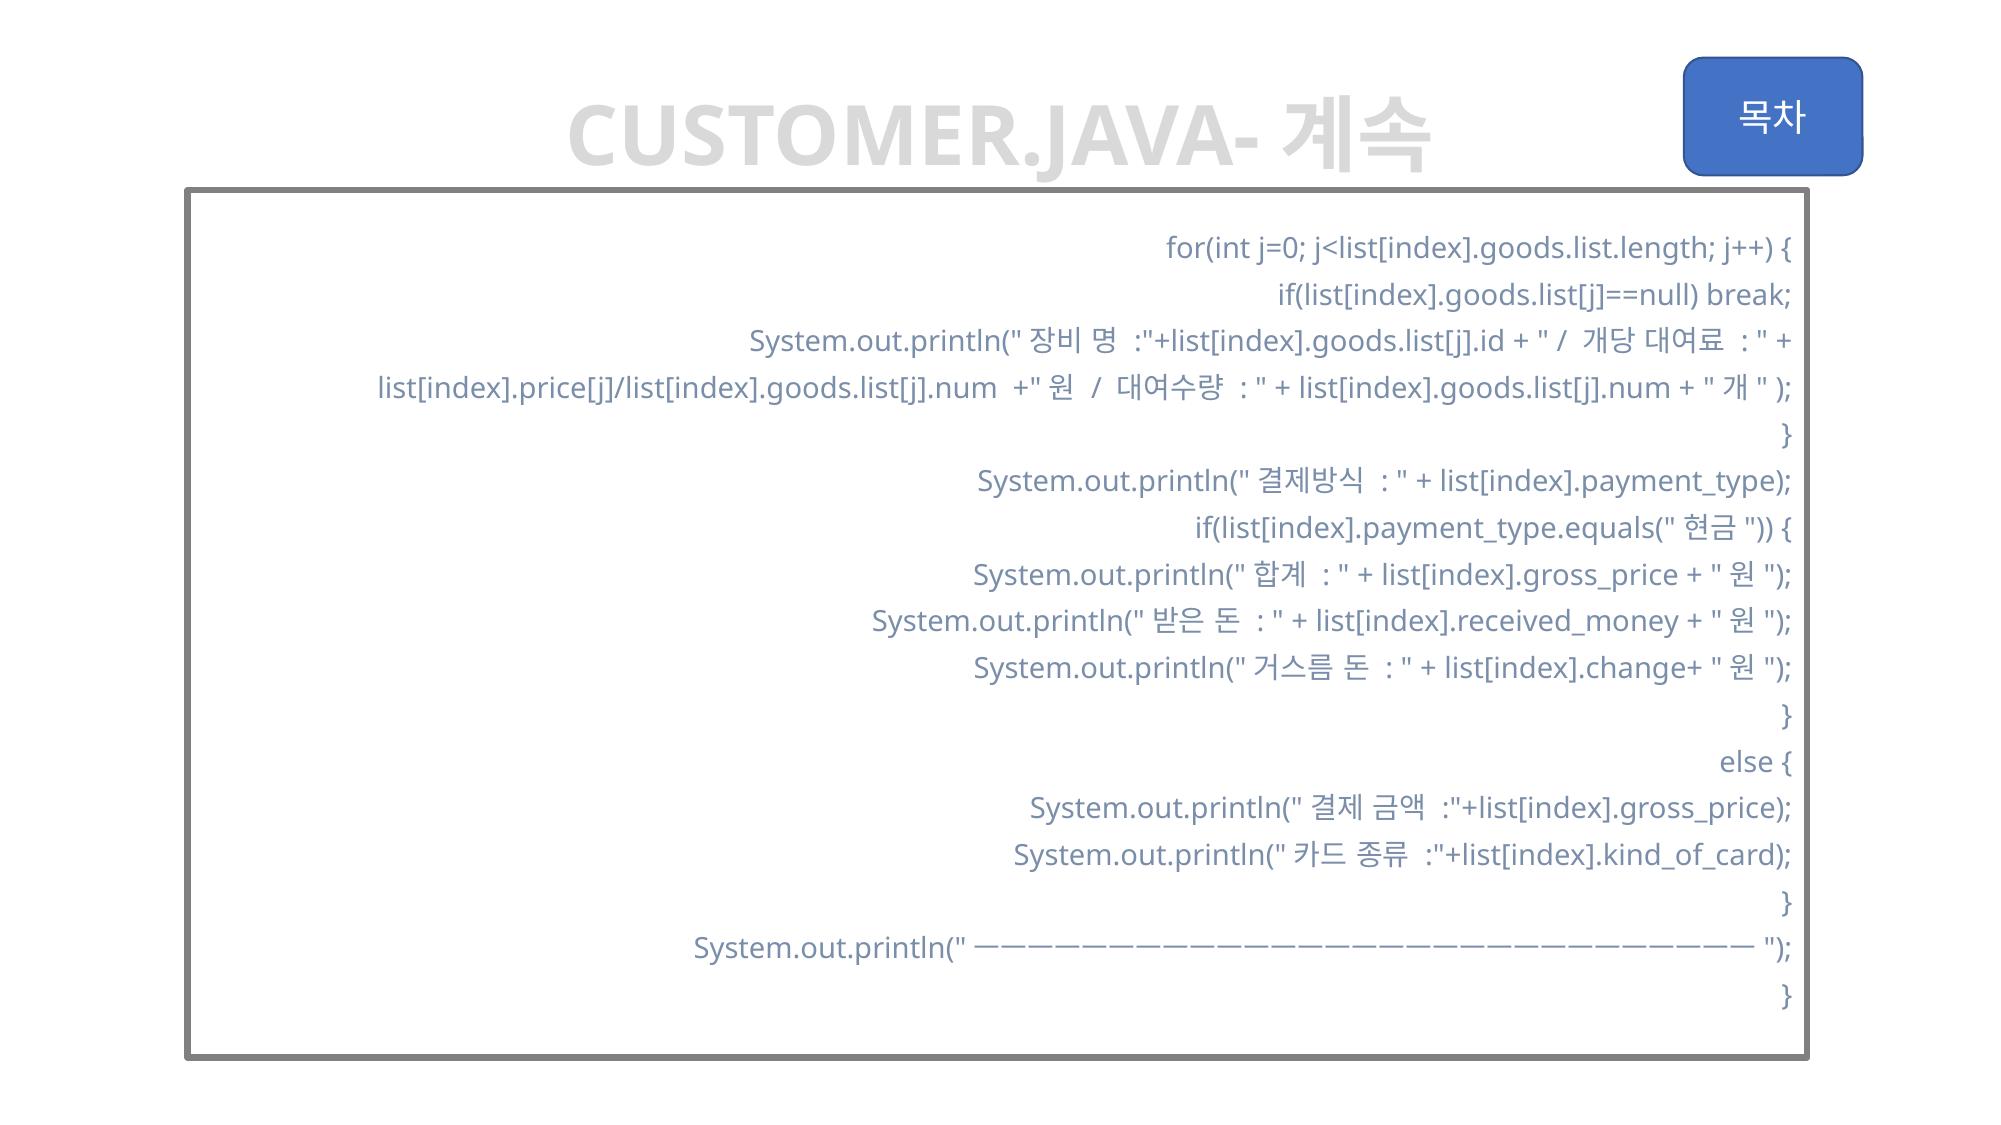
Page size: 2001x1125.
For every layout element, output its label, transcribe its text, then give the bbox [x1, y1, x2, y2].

title Customer.java-계속 [186, 62, 1813, 190]
list for(int j=0; j<list[index].goods.list.length; j++) { if(list[index].goods.list[j]==null) break; System.out.println("장비 명 :"+list[index].goods.list[j].id + " / 개당 대여료 : " + list[index].price[j]/list[index].goods.list[j].num +"원 / 대여수량 : " + list[index].goods.list[j].num + "개" ); } System.out.println("결제방식 : " + list[index].payment_type); if(list[index].payment_type.equals("현금")) { System.out.println("합계 : " + list[index].gross_price + "원"); System.out.println("받은 돈 : " + list[index].received_money + "원"); System.out.println("거스름 돈 : " + list[index].change+ "원"); } else { System.out.println("결제 금액 :"+list[index].gross_price); System.out.println("카드 종류 :"+list[index].kind_of_card); } System.out.println("ㅡㅡㅡㅡㅡㅡㅡㅡㅡㅡㅡㅡㅡㅡㅡㅡㅡㅡㅡㅡㅡㅡㅡㅡㅡㅡㅡㅡㅡ"); } [187, 189, 1808, 1058]
